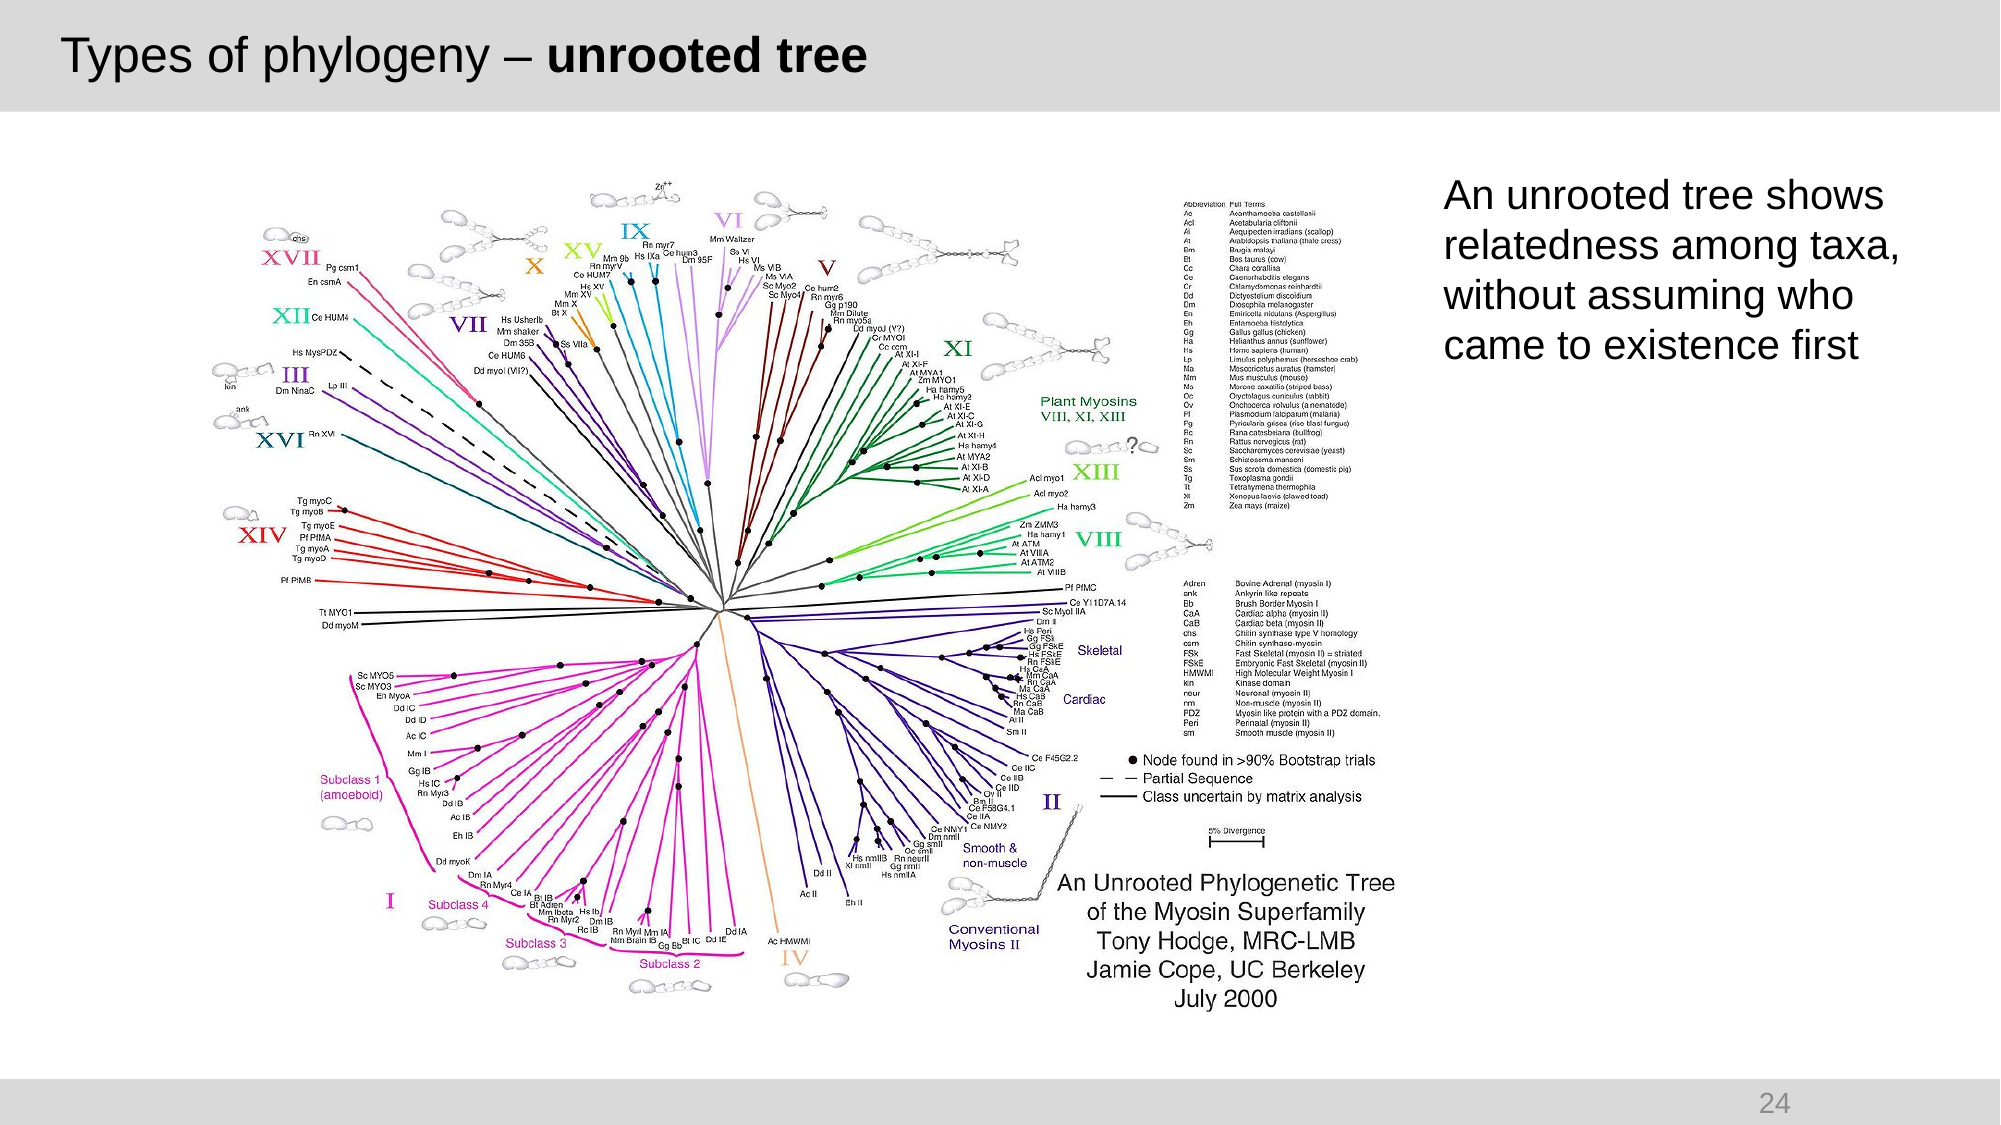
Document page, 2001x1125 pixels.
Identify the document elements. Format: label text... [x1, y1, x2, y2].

title Types of phylogeny – unrooted tree [0, 0, 2000, 112]
slide_number 24 [1550, 1079, 2000, 1125]
text_box An unrooted tree shows relatedness among taxa, without assuming who came to existence first [1428, 160, 1979, 376]
picture [212, 178, 1395, 1012]
footer [0, 1079, 1550, 1125]
